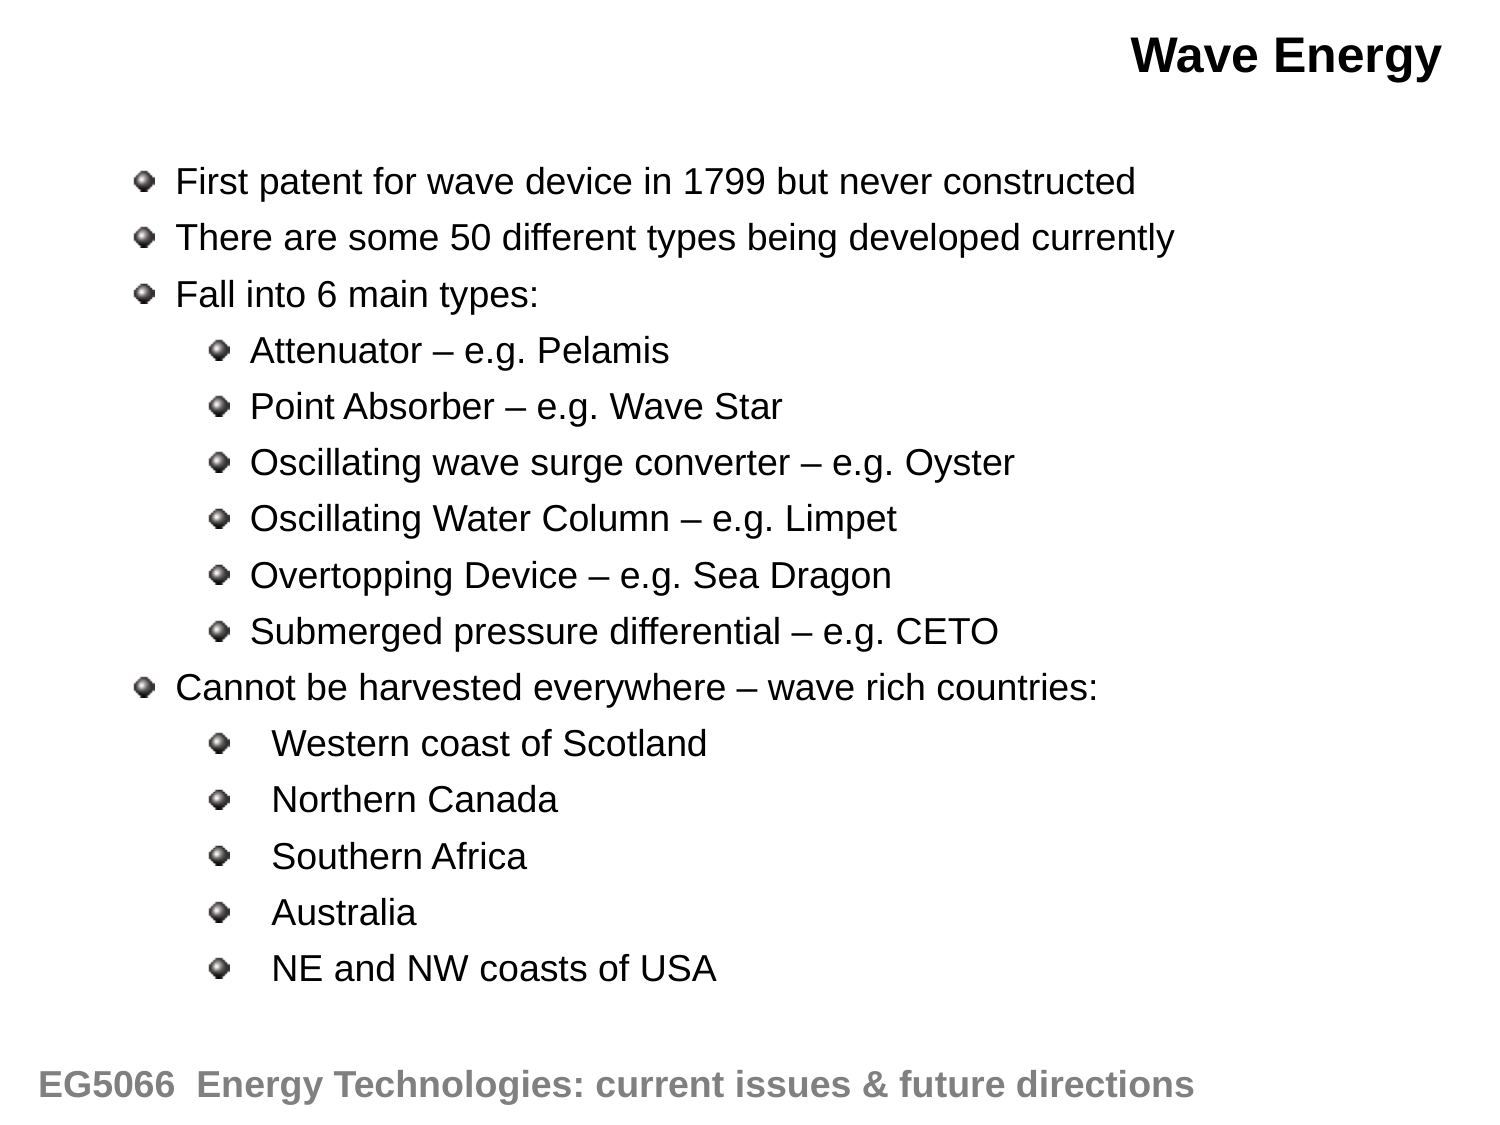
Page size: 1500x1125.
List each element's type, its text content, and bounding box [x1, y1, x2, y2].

picture [205, 729, 230, 754]
picture [130, 223, 155, 248]
picture [130, 167, 155, 192]
text_box Wave Energy [1115, 14, 1458, 90]
picture [205, 954, 230, 979]
picture [130, 673, 155, 698]
picture [205, 842, 230, 866]
text_box First patent for wave device in 1799 but never constructed There are some 50 different types being developed currently Fall into 6 main types: Attenuator – e.g. Pelamis Point Absorber – e.g. Wave Star Oscillating wave surge converter – e.g. Oyster Oscillating Water Column – e.g. Limpet Overtopping Device – e.g. Sea Dragon Submerged pressure differential – e.g. CETO Cannot be harvested everywhere – wave rich countries: Western coast of Scotland Northern Canada Southern Africa Australia NE and NW coasts of USA [115, 138, 1191, 997]
picture [205, 392, 230, 417]
picture [205, 505, 230, 529]
picture [130, 280, 155, 304]
picture [205, 336, 230, 361]
picture [205, 561, 230, 585]
picture [205, 617, 230, 642]
text_box EG5066 Energy Technologies: current issues & future directions [23, 1052, 1313, 1113]
picture [205, 786, 230, 810]
picture [205, 448, 230, 473]
picture [205, 898, 230, 923]
